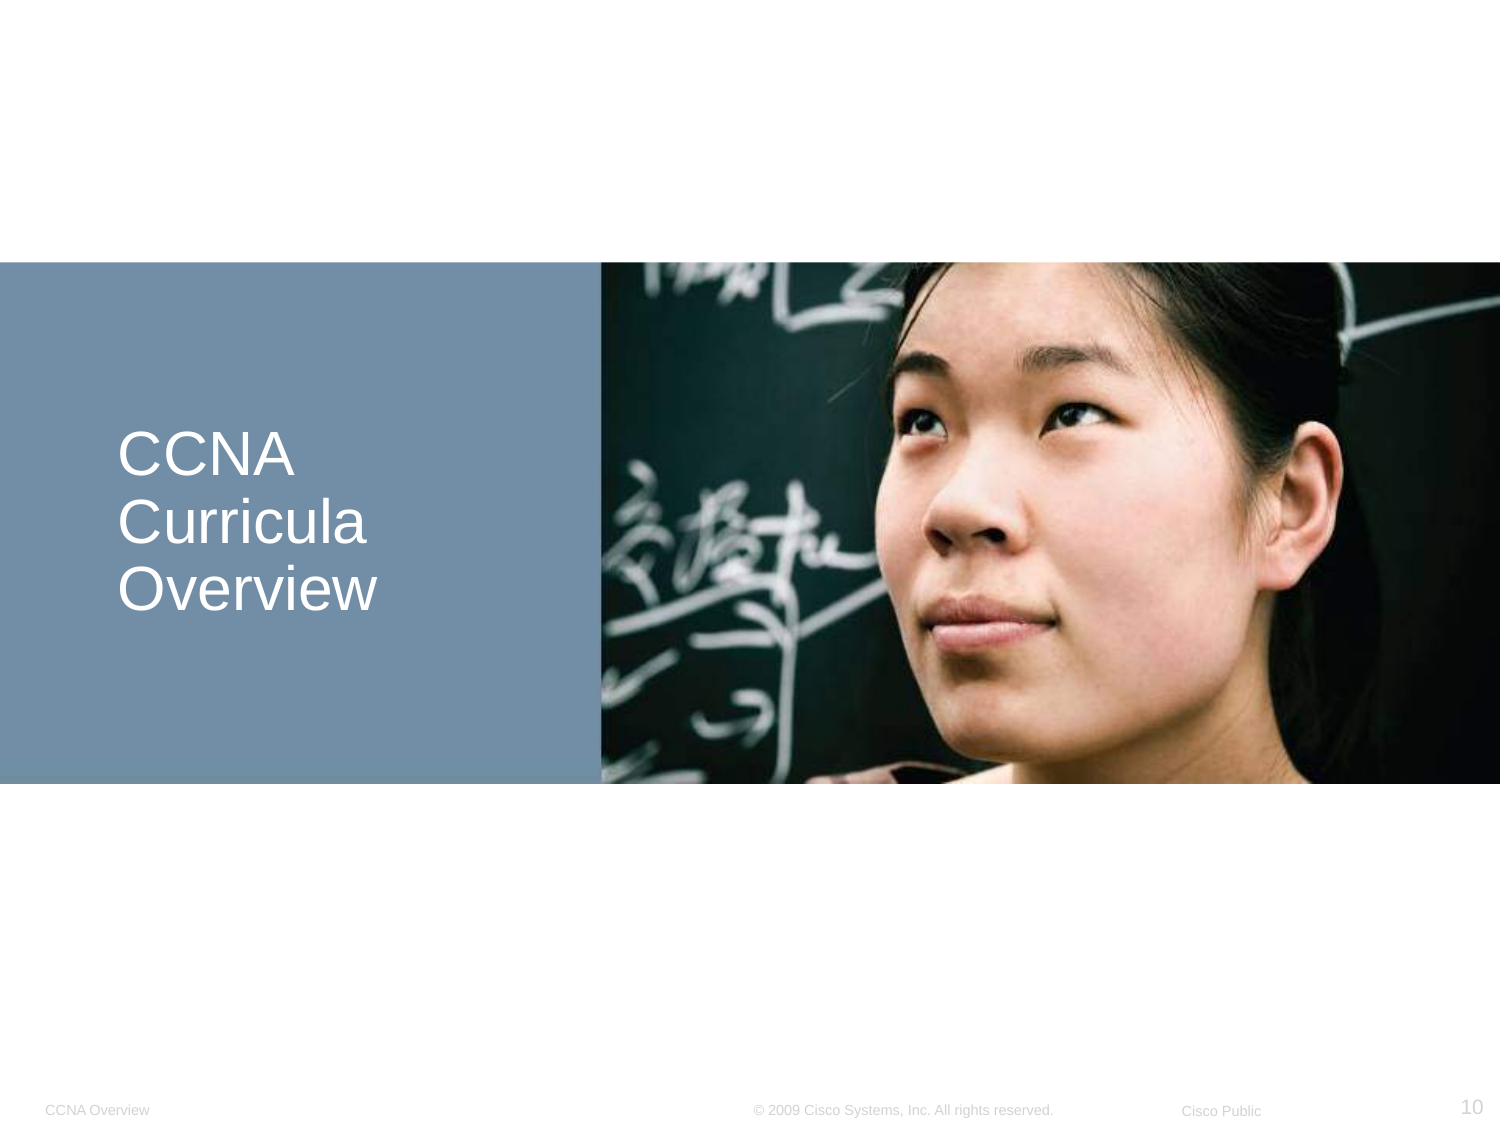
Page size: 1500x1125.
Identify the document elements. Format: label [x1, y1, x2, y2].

picture [0, 262, 1500, 784]
text_box [0, 0, 1500, 261]
